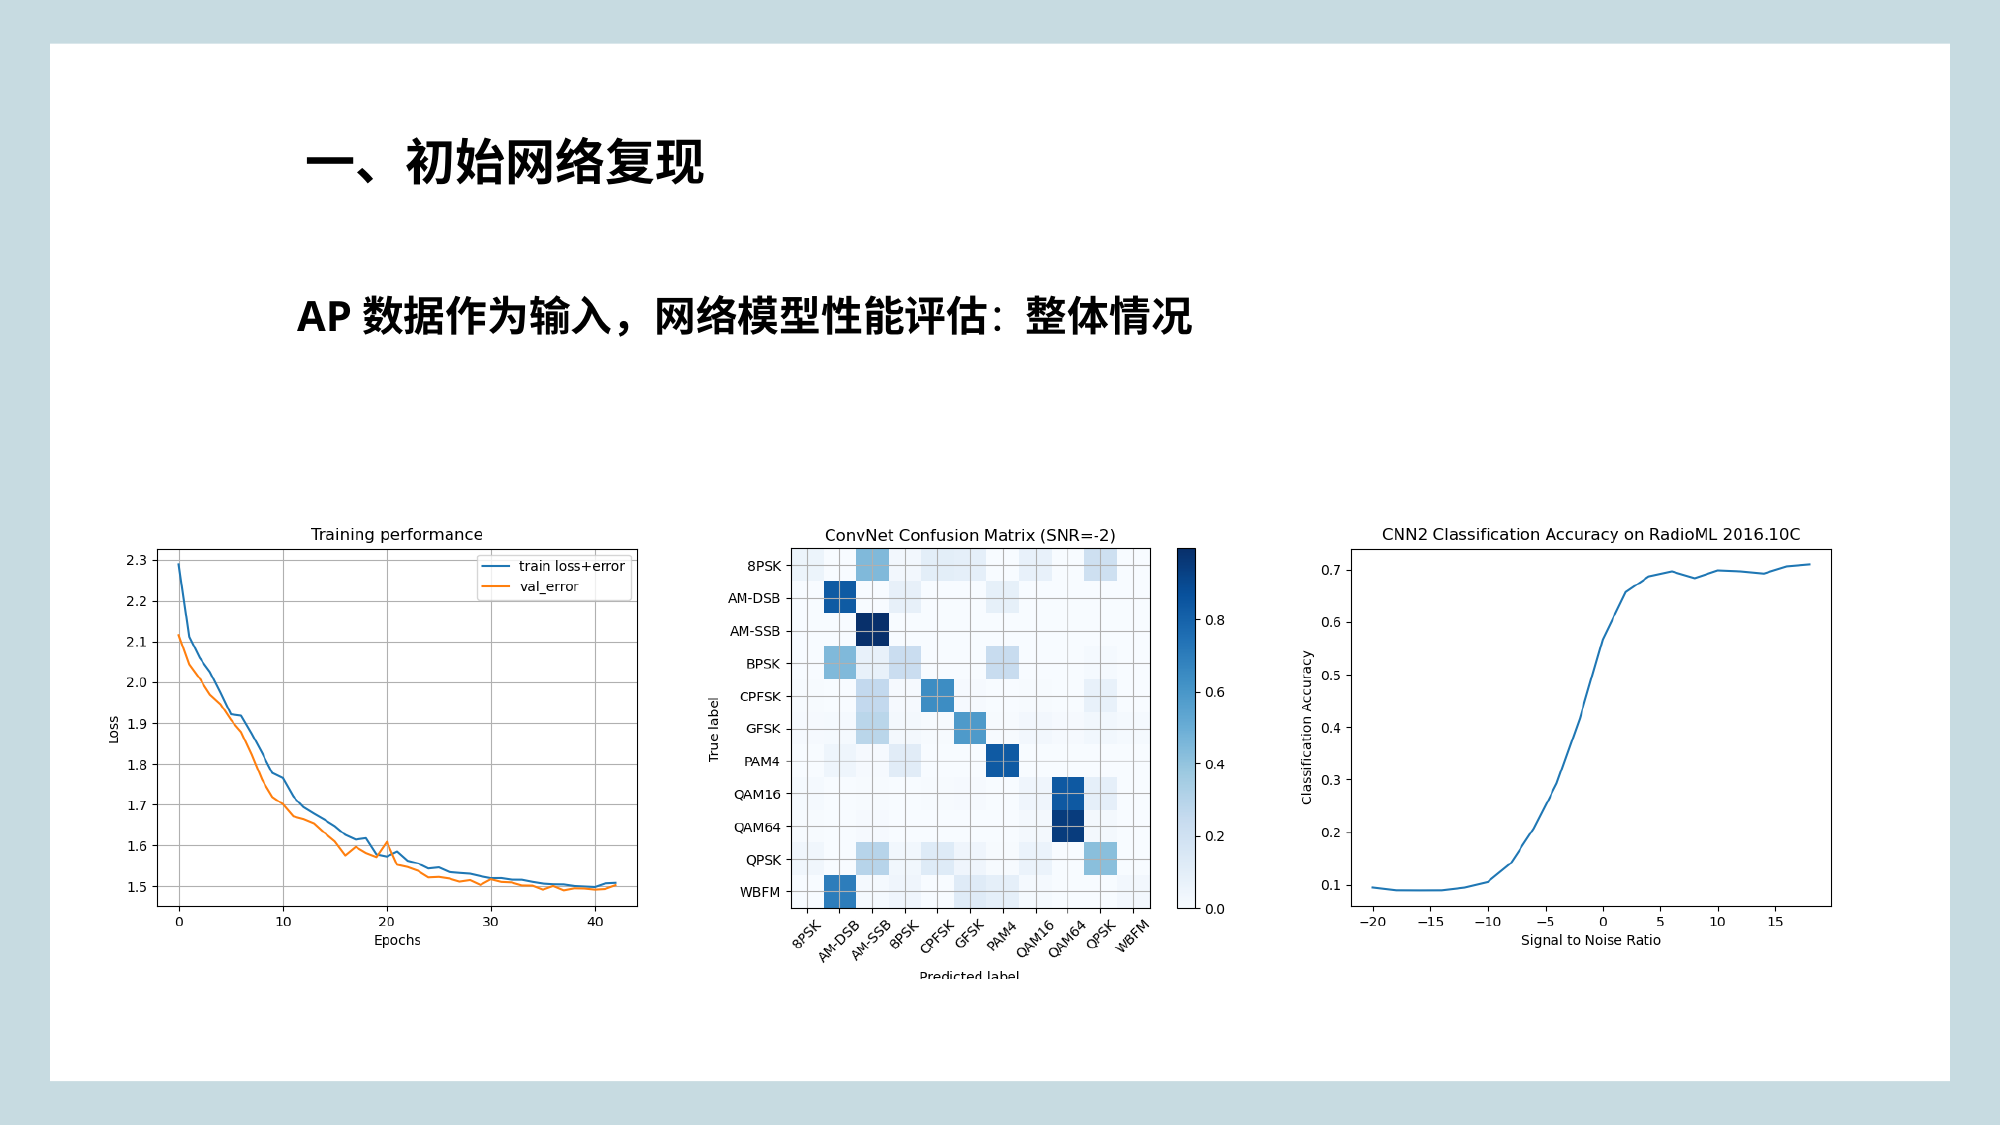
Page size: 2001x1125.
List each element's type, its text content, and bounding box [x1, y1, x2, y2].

text_box 一、初始网络复现 [290, 123, 721, 199]
picture [79, 492, 1893, 979]
text_box AP数据作为输入，网络模型性能评估：整体情况 [282, 282, 1208, 348]
